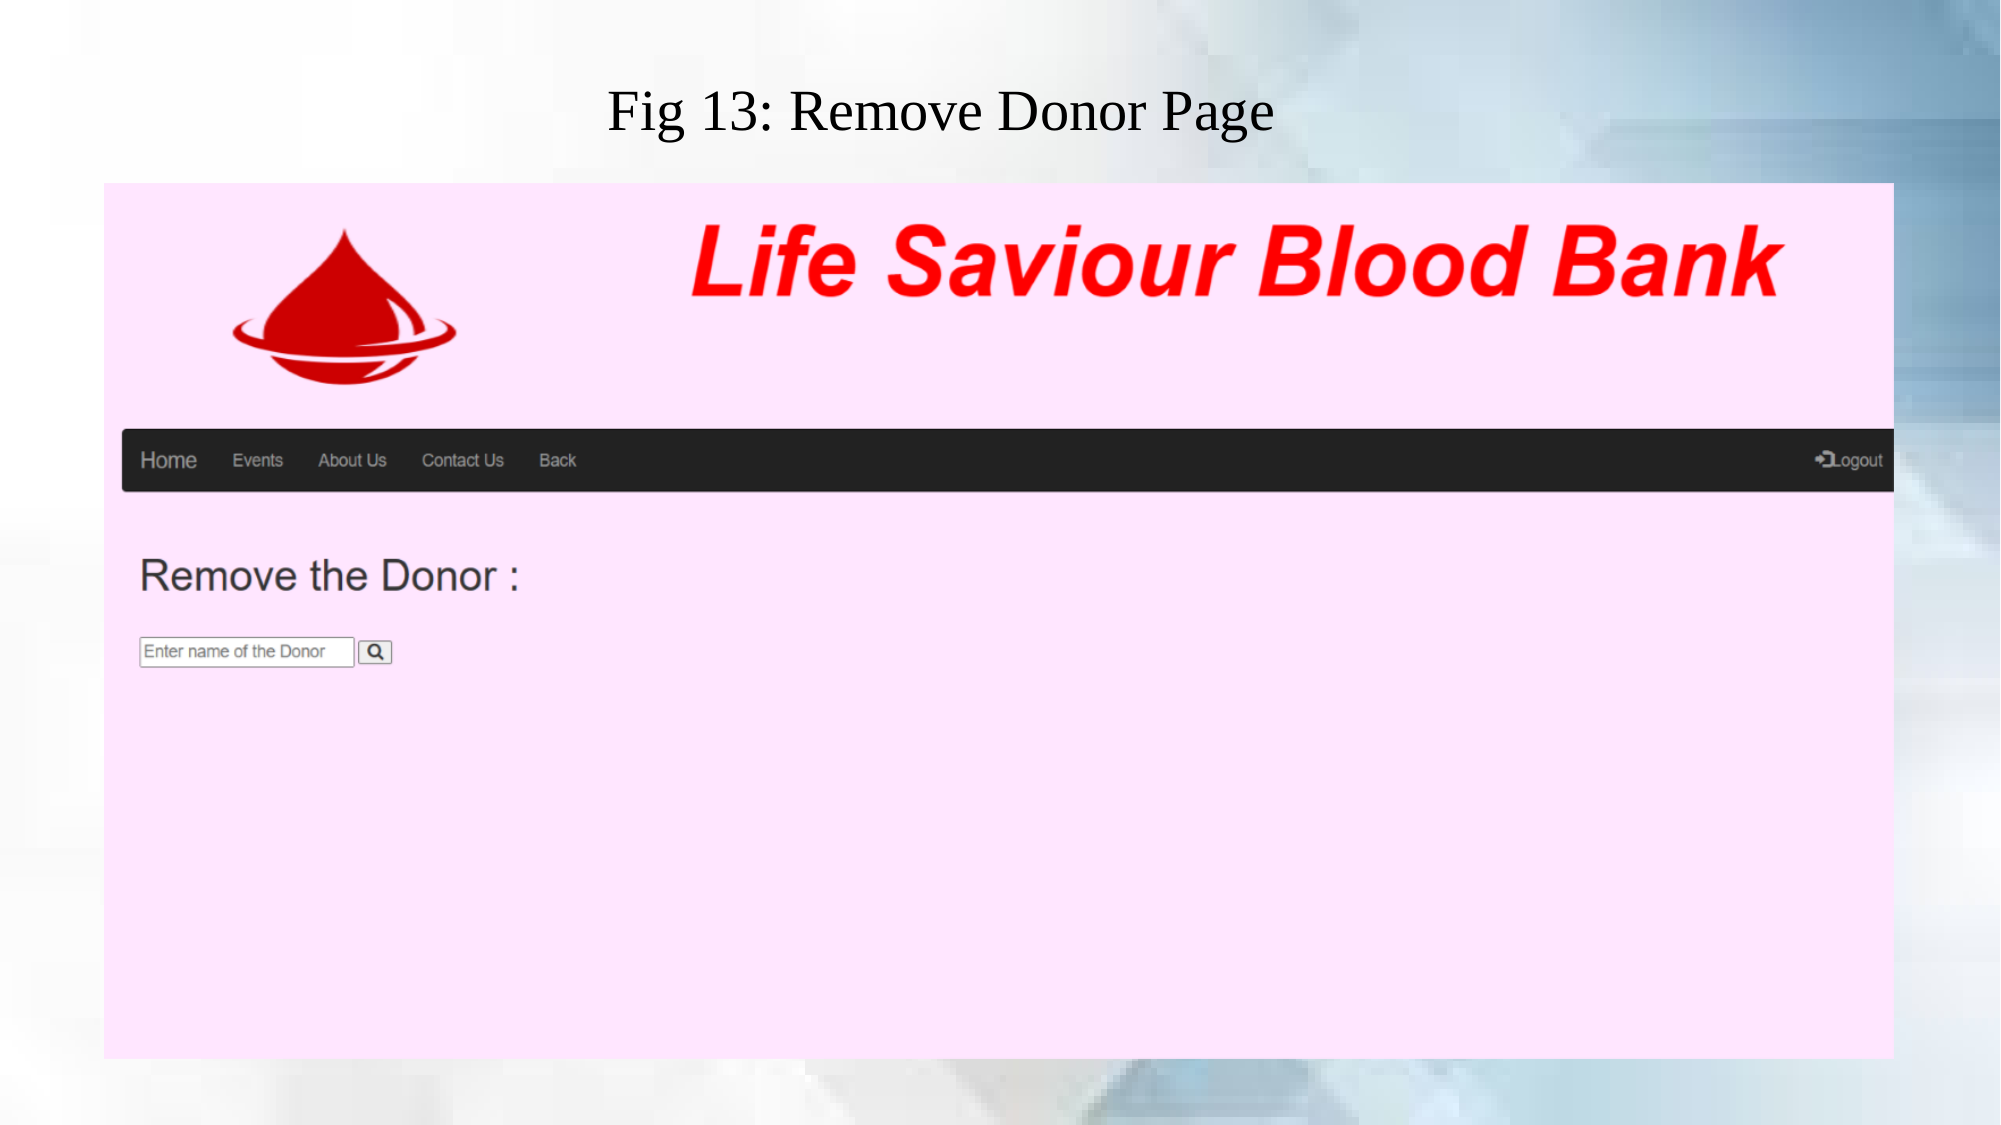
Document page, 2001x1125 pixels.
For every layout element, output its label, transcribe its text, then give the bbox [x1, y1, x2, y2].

text_box Fig 13: Remove Donor Page [406, 64, 1477, 150]
picture [0, 0, 2001, 1125]
